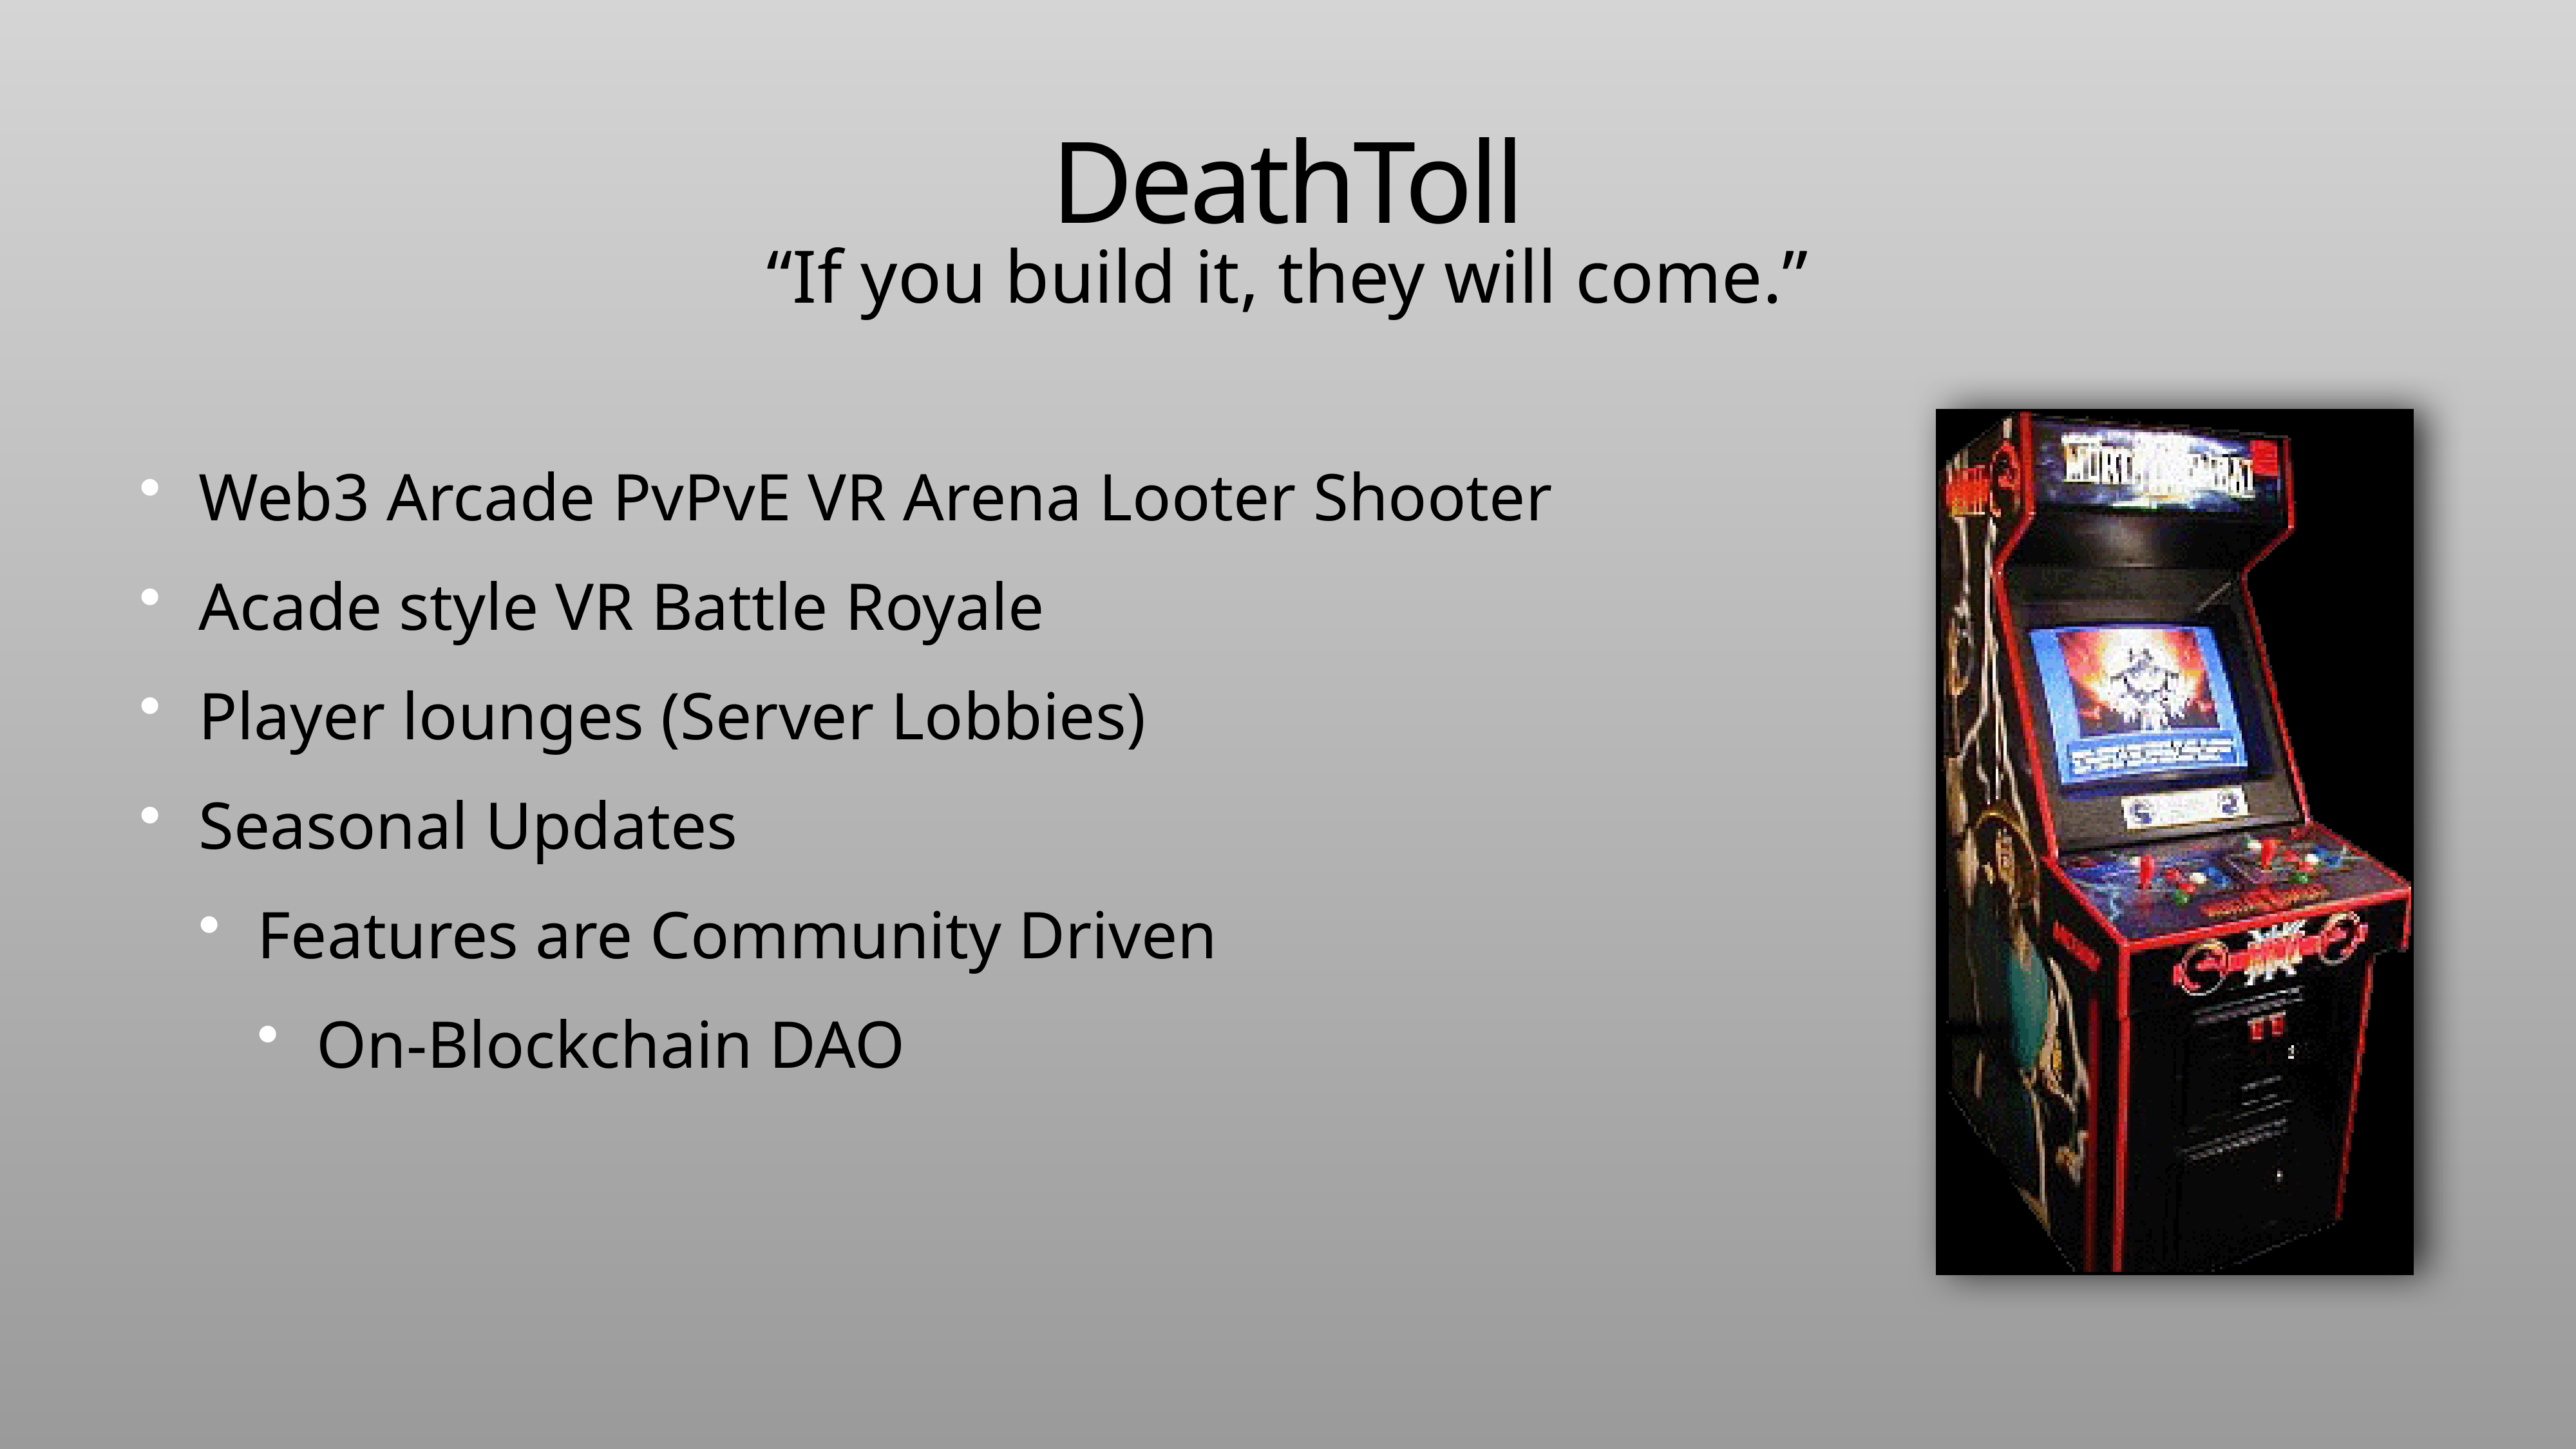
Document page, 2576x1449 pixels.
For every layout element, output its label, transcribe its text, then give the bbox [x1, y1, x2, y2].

picture [1938, 411, 2412, 1273]
list “If you build it, they will come.” [133, 225, 2443, 334]
list Web3 Arcade PvPvE VR Arena Looter Shooter Acade style VR Battle Royale Player lounges (Server Lobbies) Seasonal Updates Features are Community Driven On-Blockchain DAO [133, 450, 1881, 1342]
title DeathToll [133, 85, 2443, 225]
